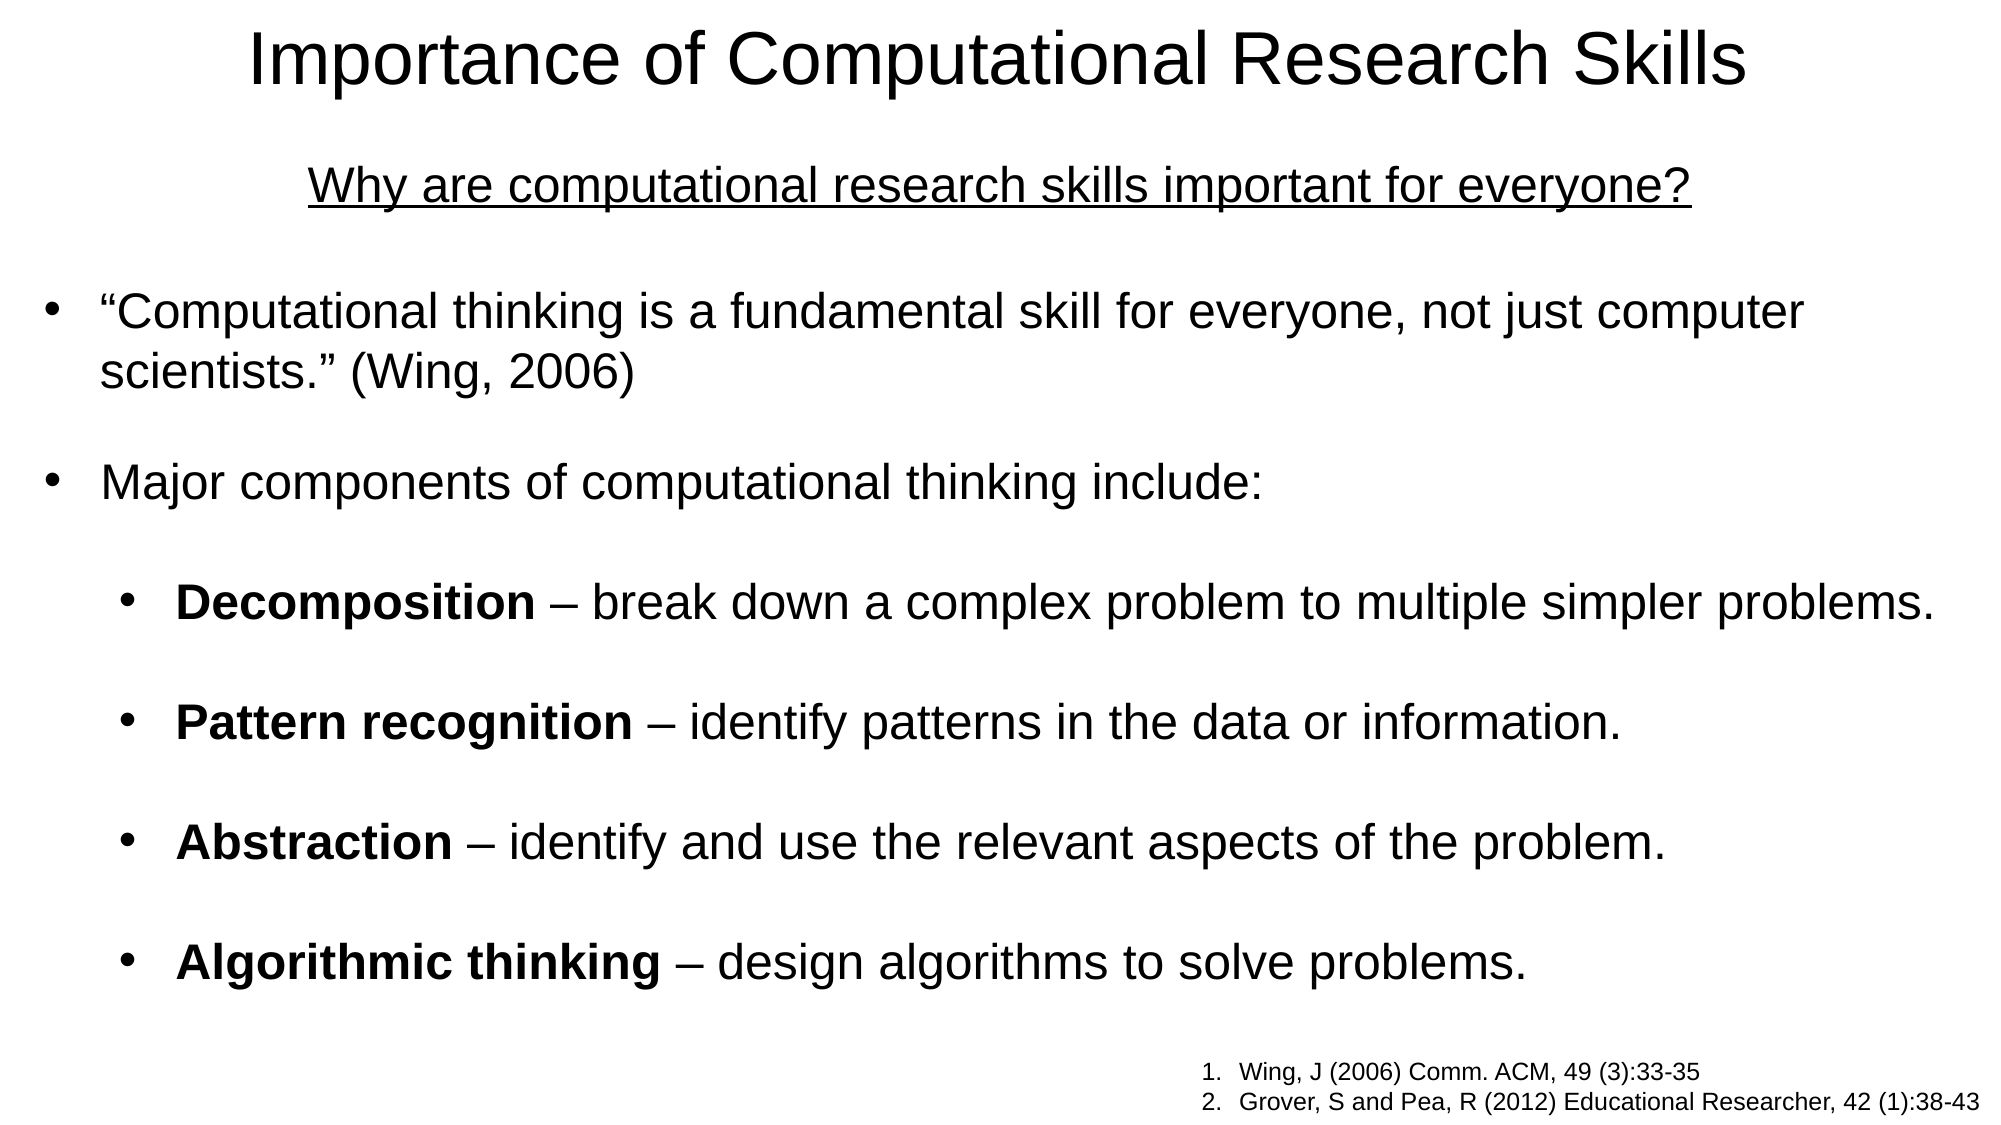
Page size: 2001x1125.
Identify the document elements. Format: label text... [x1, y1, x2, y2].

text_box Major components of computational thinking include: Decomposition – break down a complex problem to multiple simpler problems. Pattern recognition – identify patterns in the data or information. Abstraction – identify and use the relevant aspects of the problem. Algorithmic thinking – design algorithms to solve problems. [29, 441, 1972, 997]
title Importance of Computational Research Skills [135, 1, 1861, 120]
text_box Why are computational research skills important for everyone? [28, 144, 1971, 220]
text_box “Computational thinking is a fundamental skill for everyone, not just computer scientists.” (Wing, 2006) [28, 270, 1971, 406]
text_box Wing, J (2006) Comm. ACM, 49 (3):33-35 Grover, S and Pea, R (2012) Educational Researcher, 42 (1):38-43 [1186, 1048, 2000, 1123]
